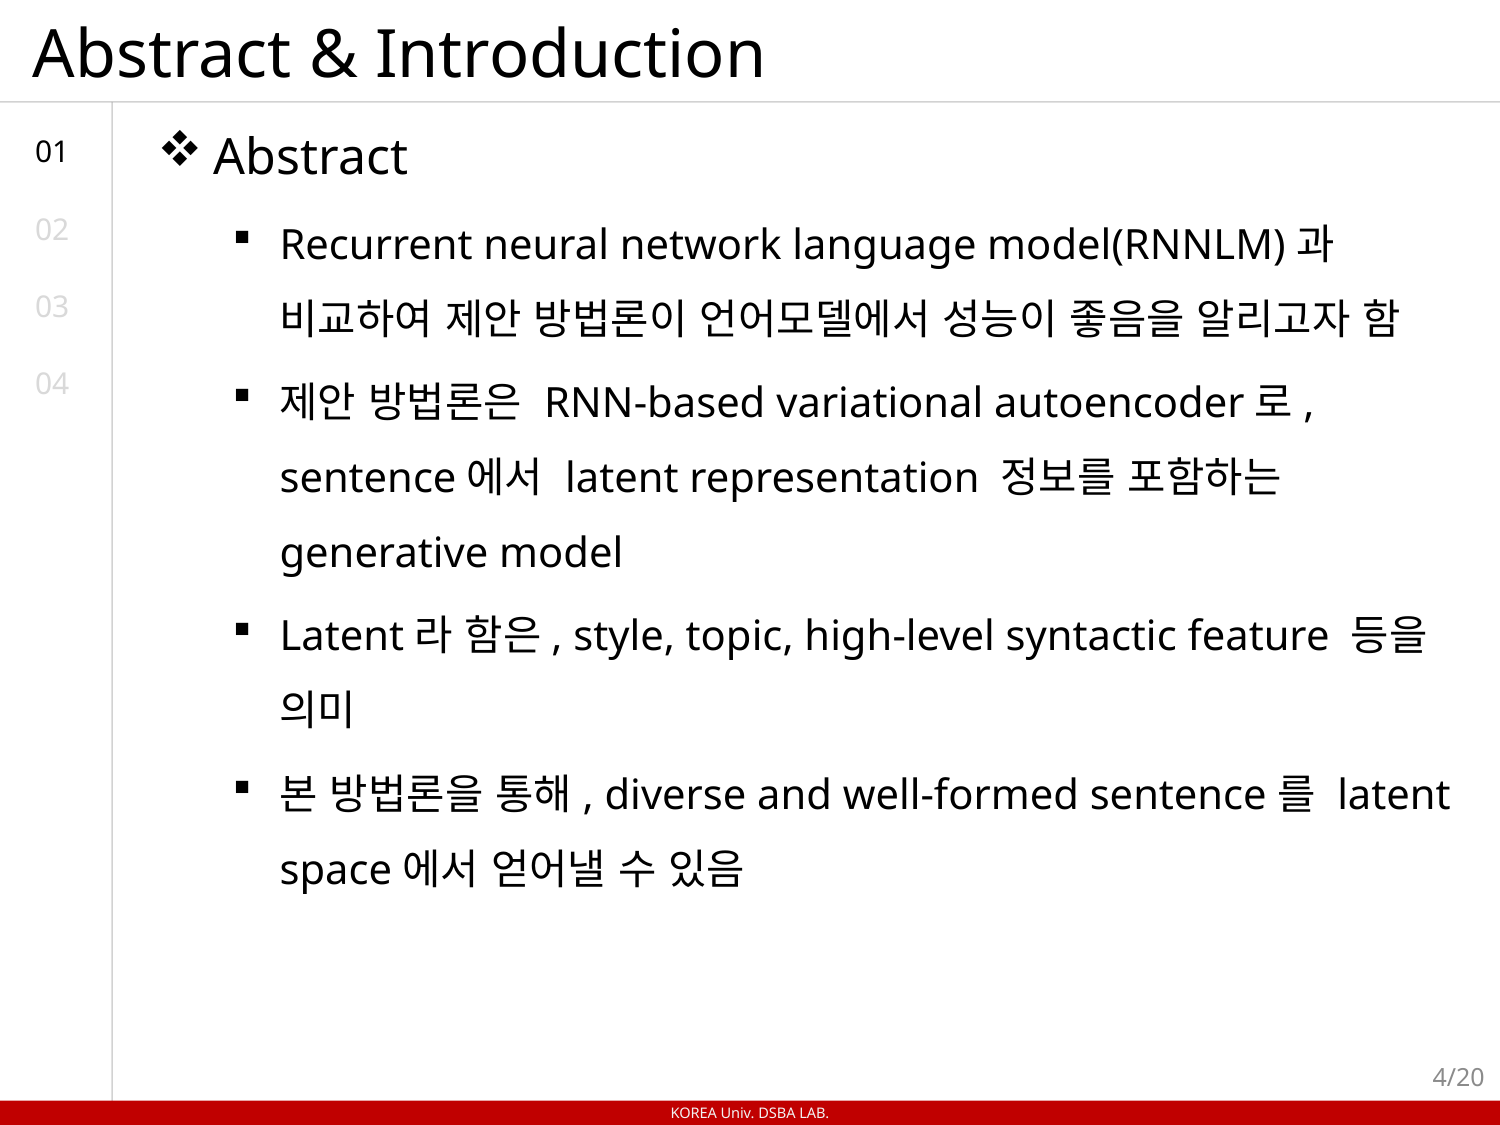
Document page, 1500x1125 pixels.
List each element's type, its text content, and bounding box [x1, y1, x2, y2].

title Abstract & Introduction [17, 11, 1483, 90]
list Abstract Recurrent neural network language model(RNNLM)과 비교하여 제안 방법론이 언어모델에서 성능이 좋음을 알리고자 함 제안 방법론은 RNN-based variational autoencoder로, sentence에서 latent representation 정보를 포함하는 generative model Latent라 함은, style, topic, high-level syntactic feature 등을 의미 본 방법론을 통해, diverse and well-formed sentence를 latent space에서 얻어낼 수 있음 [142, 116, 1483, 1089]
slide_number 4/20 [1149, 1048, 1500, 1109]
list 01 [20, 125, 100, 177]
list 04 [20, 357, 100, 409]
list 03 [20, 280, 100, 332]
list 02 [20, 202, 100, 254]
